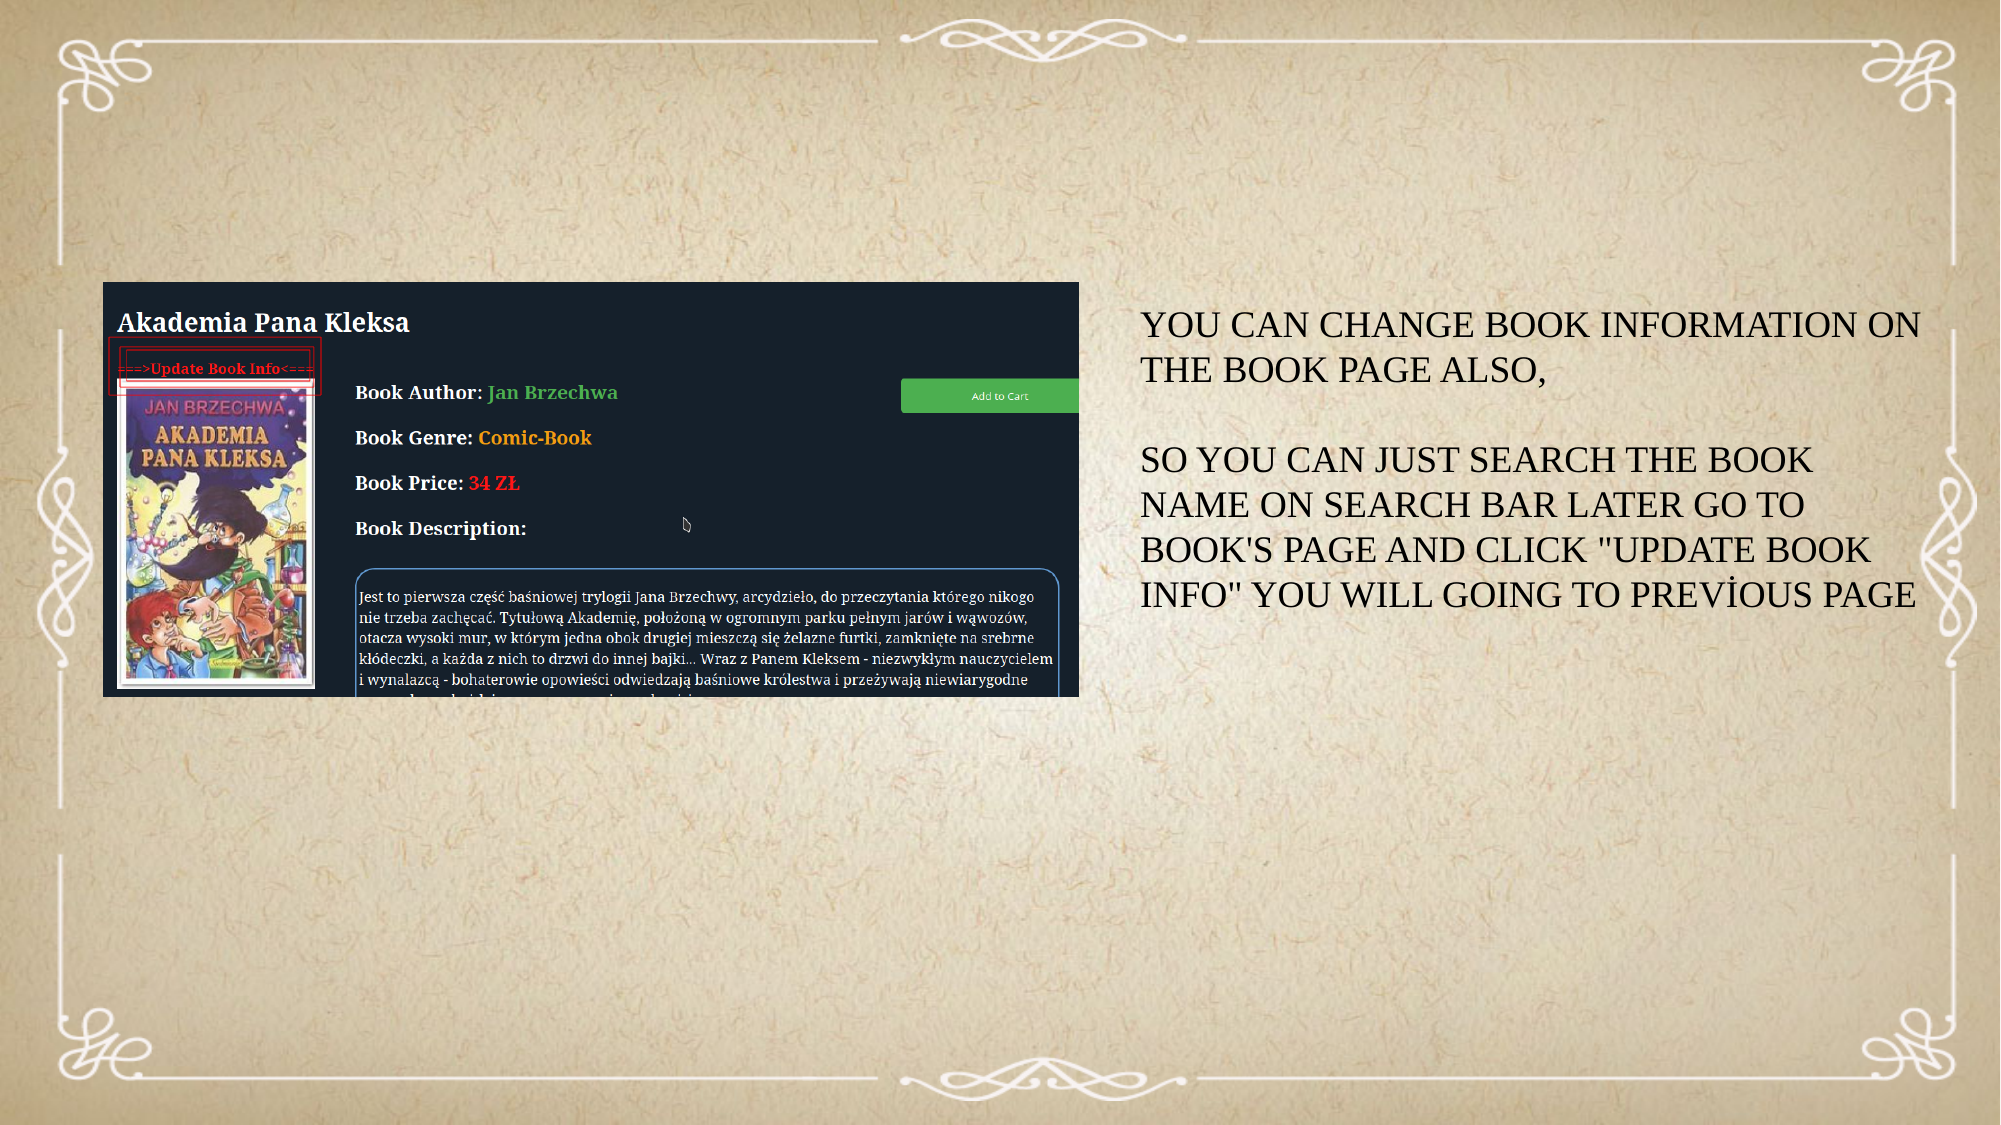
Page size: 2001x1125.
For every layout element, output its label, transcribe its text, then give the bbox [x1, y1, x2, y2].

text_box YOU CAN CHANGE BOOK INFORMATION ON THE BOOK PAGE ALSO, SO YOU CAN JUST SEARCH THE BOOK NAME ON SEARCH BAR LATER GO TO BOOK'S PAGE AND CLICK "UPDATE BOOK INFO" YOU WILL GOING TO PREVİOUS PAGE [1125, 67, 1940, 1026]
picture [0, 0, 2001, 1125]
